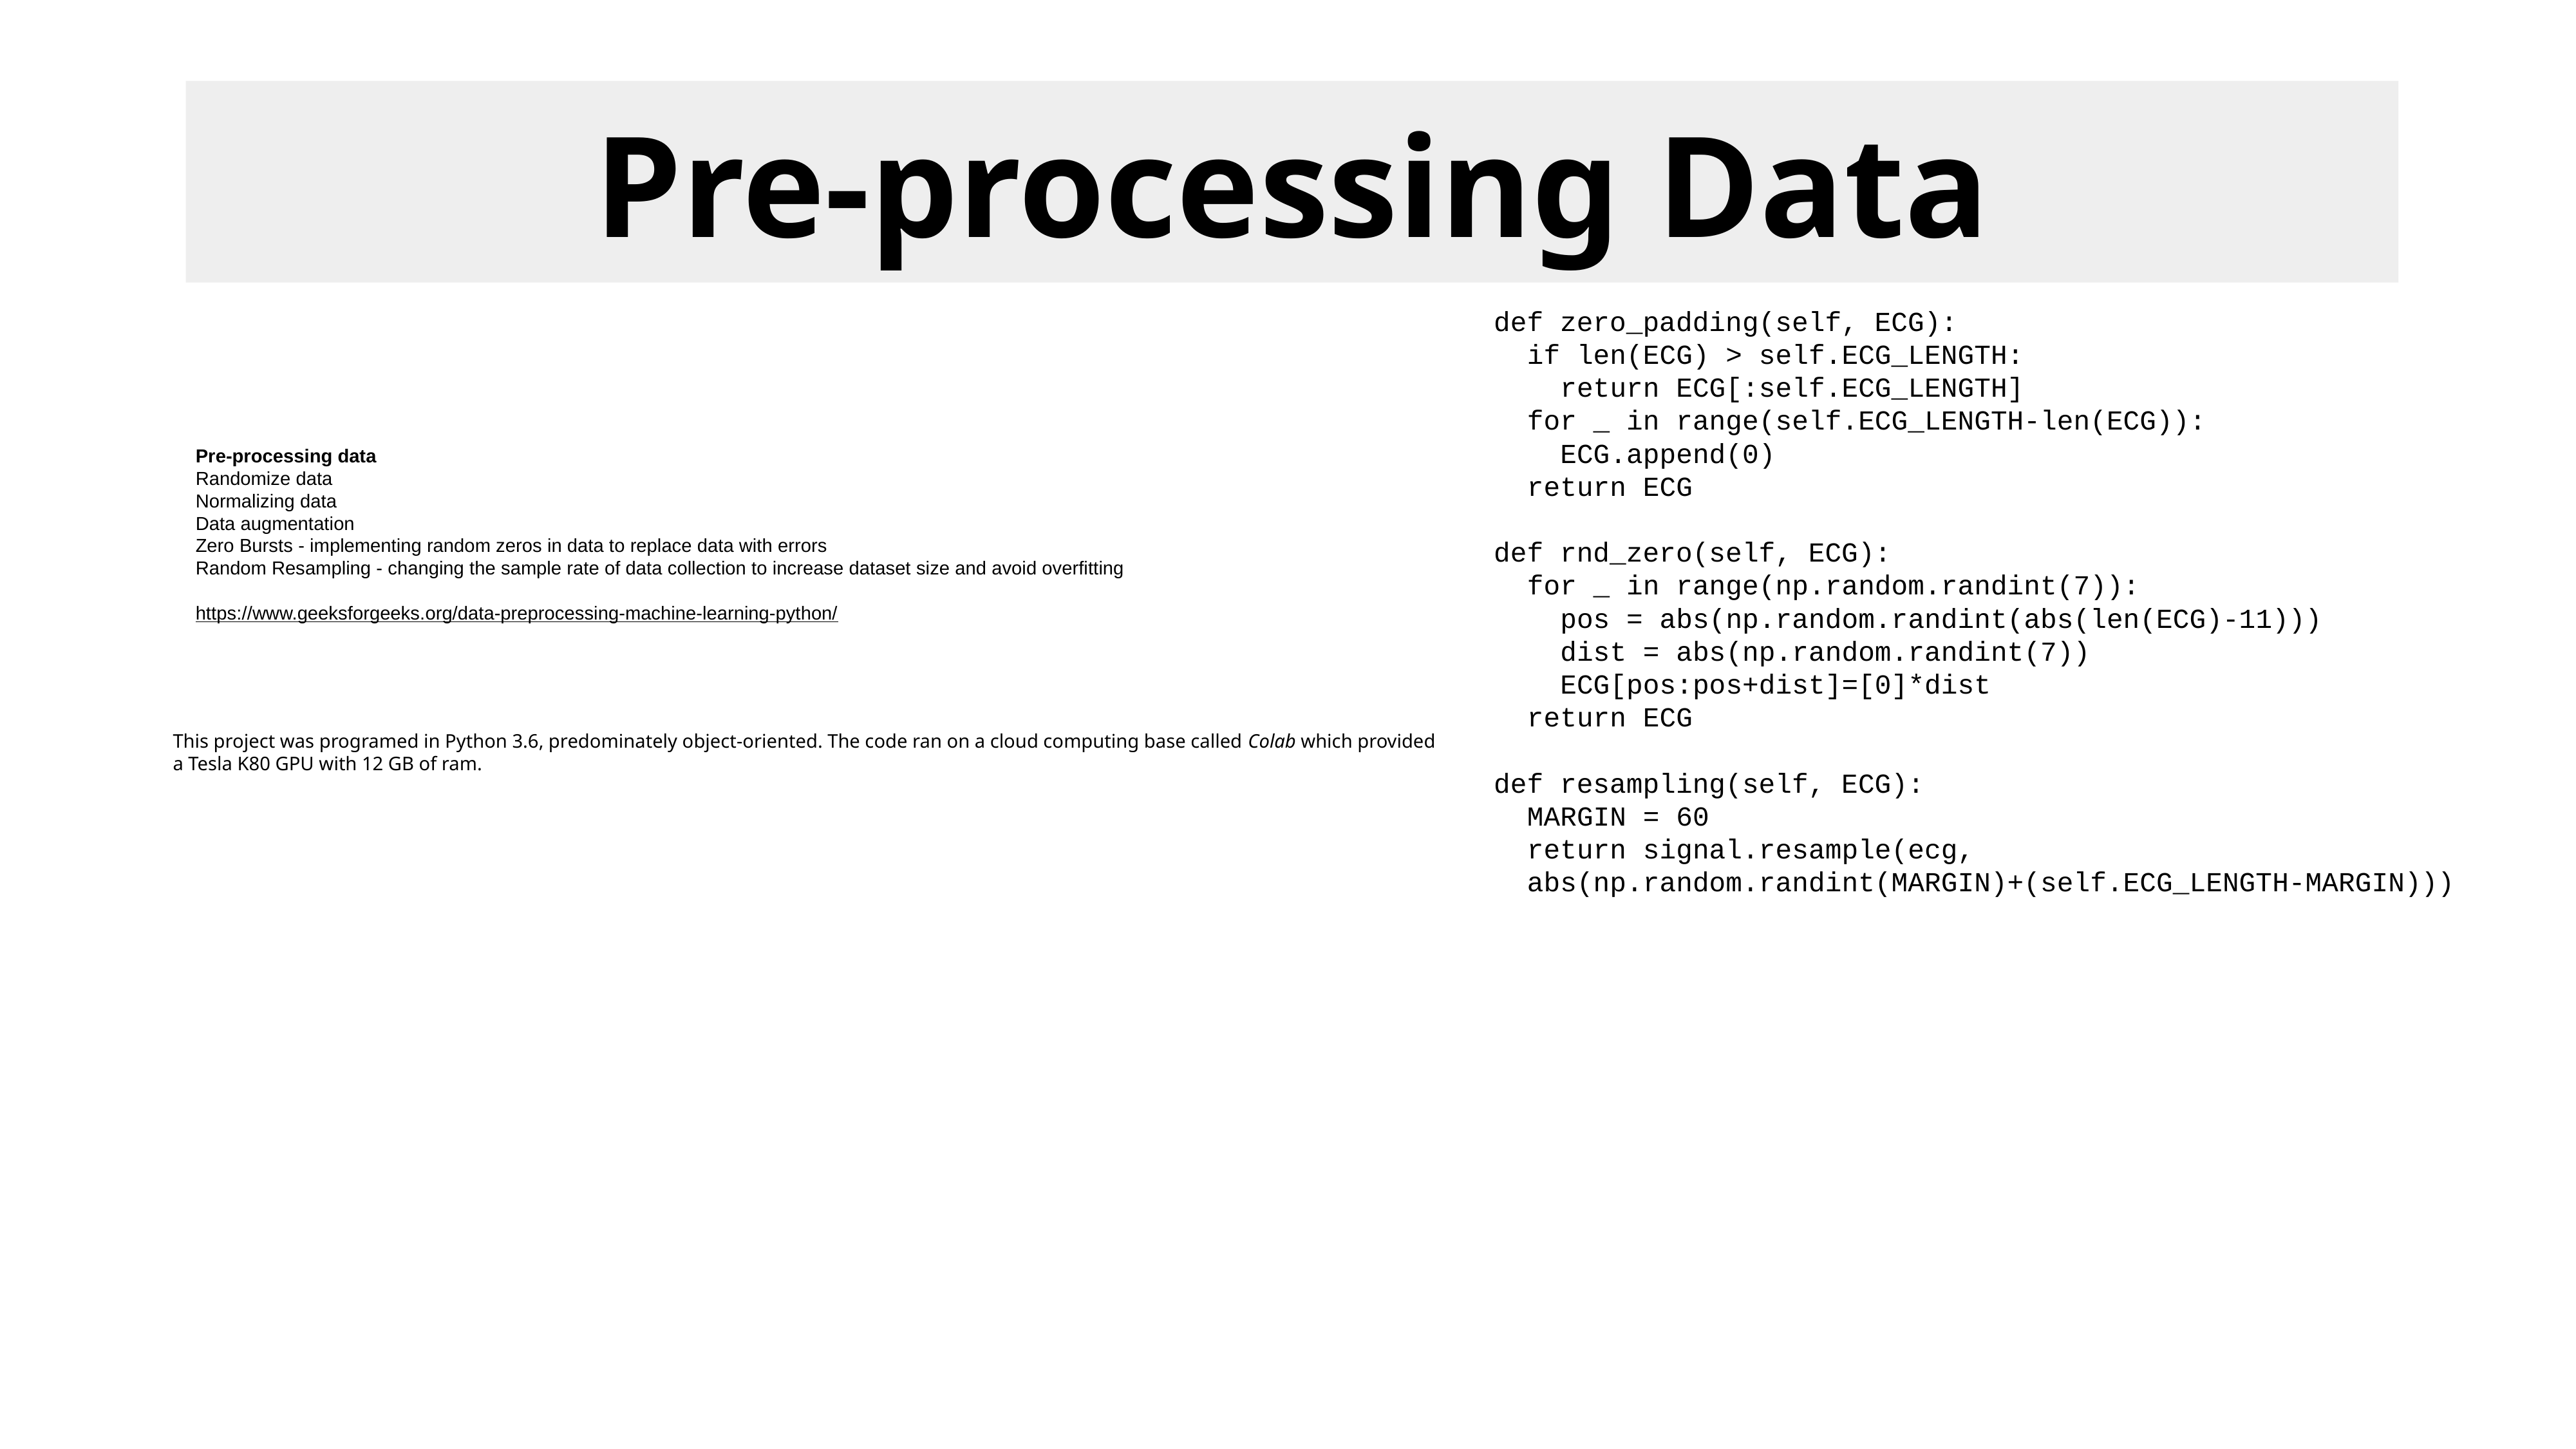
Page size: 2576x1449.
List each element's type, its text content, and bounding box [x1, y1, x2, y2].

text_box def zero_padding(self, ECG): if len(ECG) > self.ECG_LENGTH: return ECG[:self.ECG_LENGTH] for _ in range(self.ECG_LENGTH-len(ECG)): ECG.append(0) return ECG def rnd_zero(self, ECG): for _ in range(np.random.randint(7)): pos = abs(np.random.randint(abs(len(ECG)-11))) dist = abs(np.random.randint(7)) ECG[pos:pos+dist]=[0]*dist return ECG def resampling(self, ECG): MARGIN = 60 return signal.resample(ecg, abs(np.random.randint(MARGIN)+(self.ECG_LENGTH-MARGIN))) [1451, 299, 2509, 1385]
text_box Pre-processing data Randomize data Normalizing data Data augmentation Zero Bursts - implementing random zeros in data to replace data with errors Random Resampling - changing the sample rate of data collection to increase dataset size and avoid overfitting https://www.geeksforgeeks.org/data-preprocessing-machine-learning-python/ [185, 439, 1165, 663]
text_box This project was programed in Python 3.6, predominately object-oriented. The code ran on a cloud computing base called Colab which provided a Tesla K80 GPU with 12 GB of ram. [163, 724, 1451, 779]
text_box Pre-processing Data [185, 80, 2399, 283]
